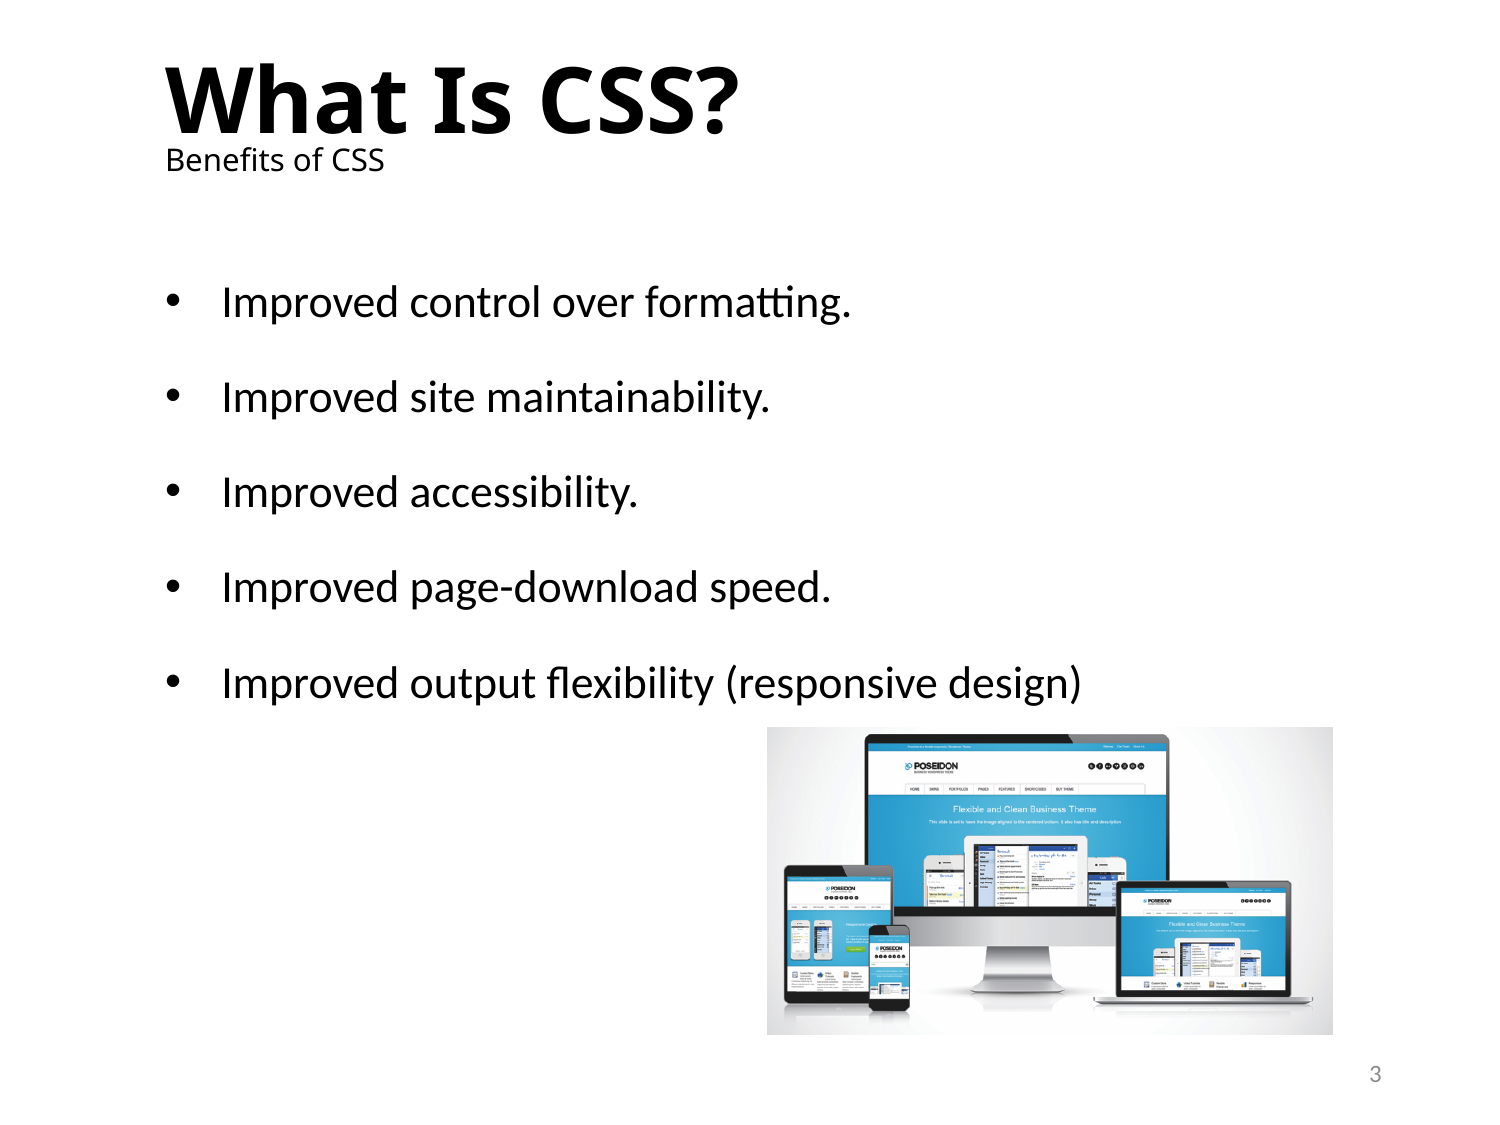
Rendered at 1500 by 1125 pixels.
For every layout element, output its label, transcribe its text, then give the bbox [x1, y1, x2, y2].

list Benefits of CSS [150, 137, 1200, 188]
picture [767, 727, 1333, 1035]
title What Is CSS? [150, 20, 1425, 188]
slide_number 3 [1059, 1042, 1397, 1103]
list Improved control over formatting. Improved site maintainability. Improved accessibility. Improved page-download speed. Improved output flexibility (responsive design) [150, 270, 1200, 1013]
